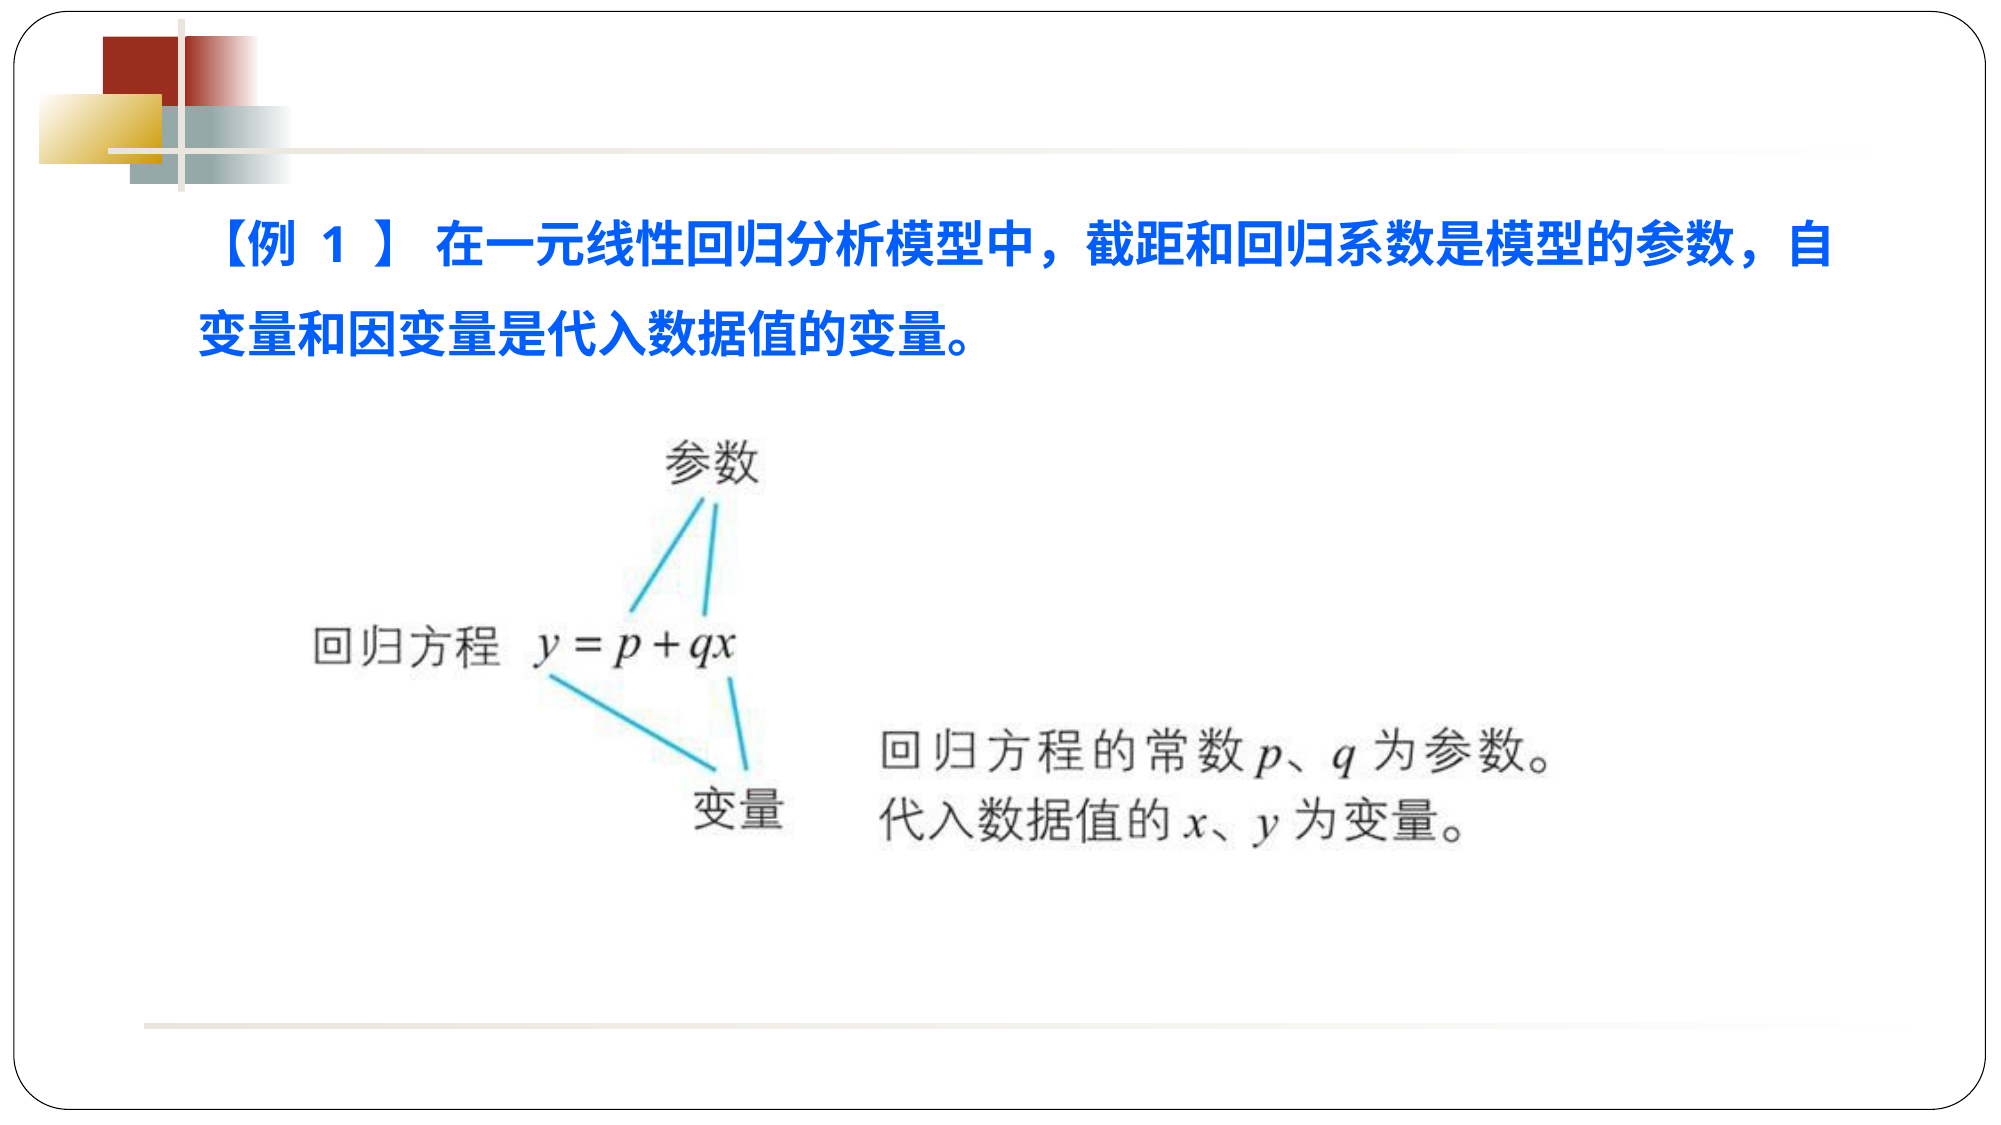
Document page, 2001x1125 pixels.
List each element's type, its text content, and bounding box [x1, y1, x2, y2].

text_box 【例 1 】 在一元线性回归分析模型中，截距和回归系数是模型的参数，自变量和因变量是代入数据值的变量。 [182, 174, 1895, 535]
picture [311, 424, 1555, 852]
